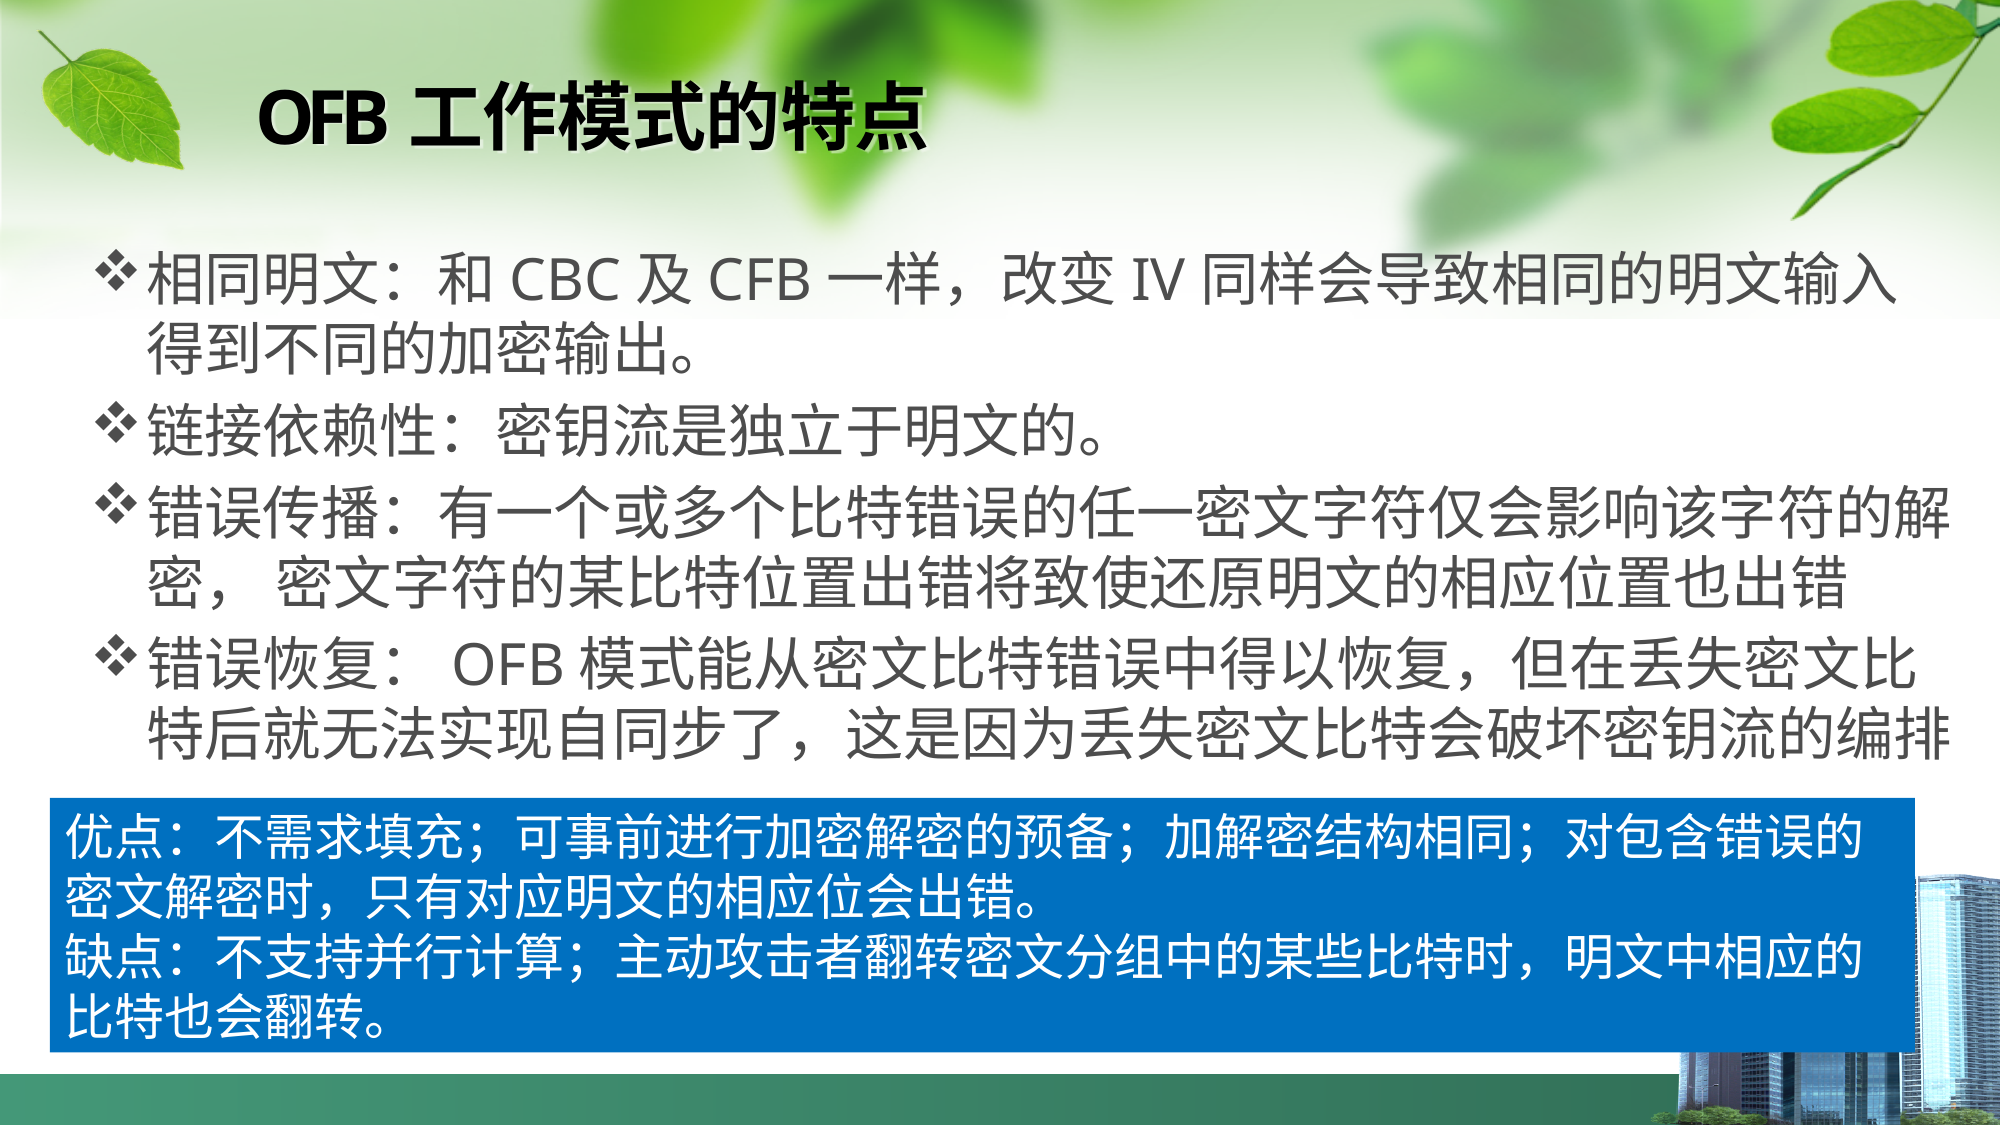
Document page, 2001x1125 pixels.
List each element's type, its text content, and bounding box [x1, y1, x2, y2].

text_box 相同明文：和CBC及CFB一样，改变IV同样会导致相同的明文输入得到不同的加密输出。 链接依赖性：密钥流是独立于明文的。 错误传播：有一个或多个比特错误的任一密文字符仅会影响该字符的解密， 密文字符的某比特位置出错将致使还原明文的相应位置也出错 错误恢复：OFB模式能从密文比特错误中得以恢复，但在丢失密文比特后就无法实现自同步了，这是因为丢失密文比特会破坏密钥流的编排 [75, 235, 1969, 788]
title OFB工作模式的特点 [253, 18, 1150, 209]
picture [0, 0, 2000, 319]
text_box 优点：不需求填充；可事前进行加密解密的预备；加解密结构相同；对包含错误的密文解密时，只有对应明文的相应位会出错。 缺点：不支持并行计算；主动攻击者翻转密文分组中的某些比特时，明文中相应的比特也会翻转。 [49, 797, 1915, 1053]
text_box [1150, 20, 1155, 208]
